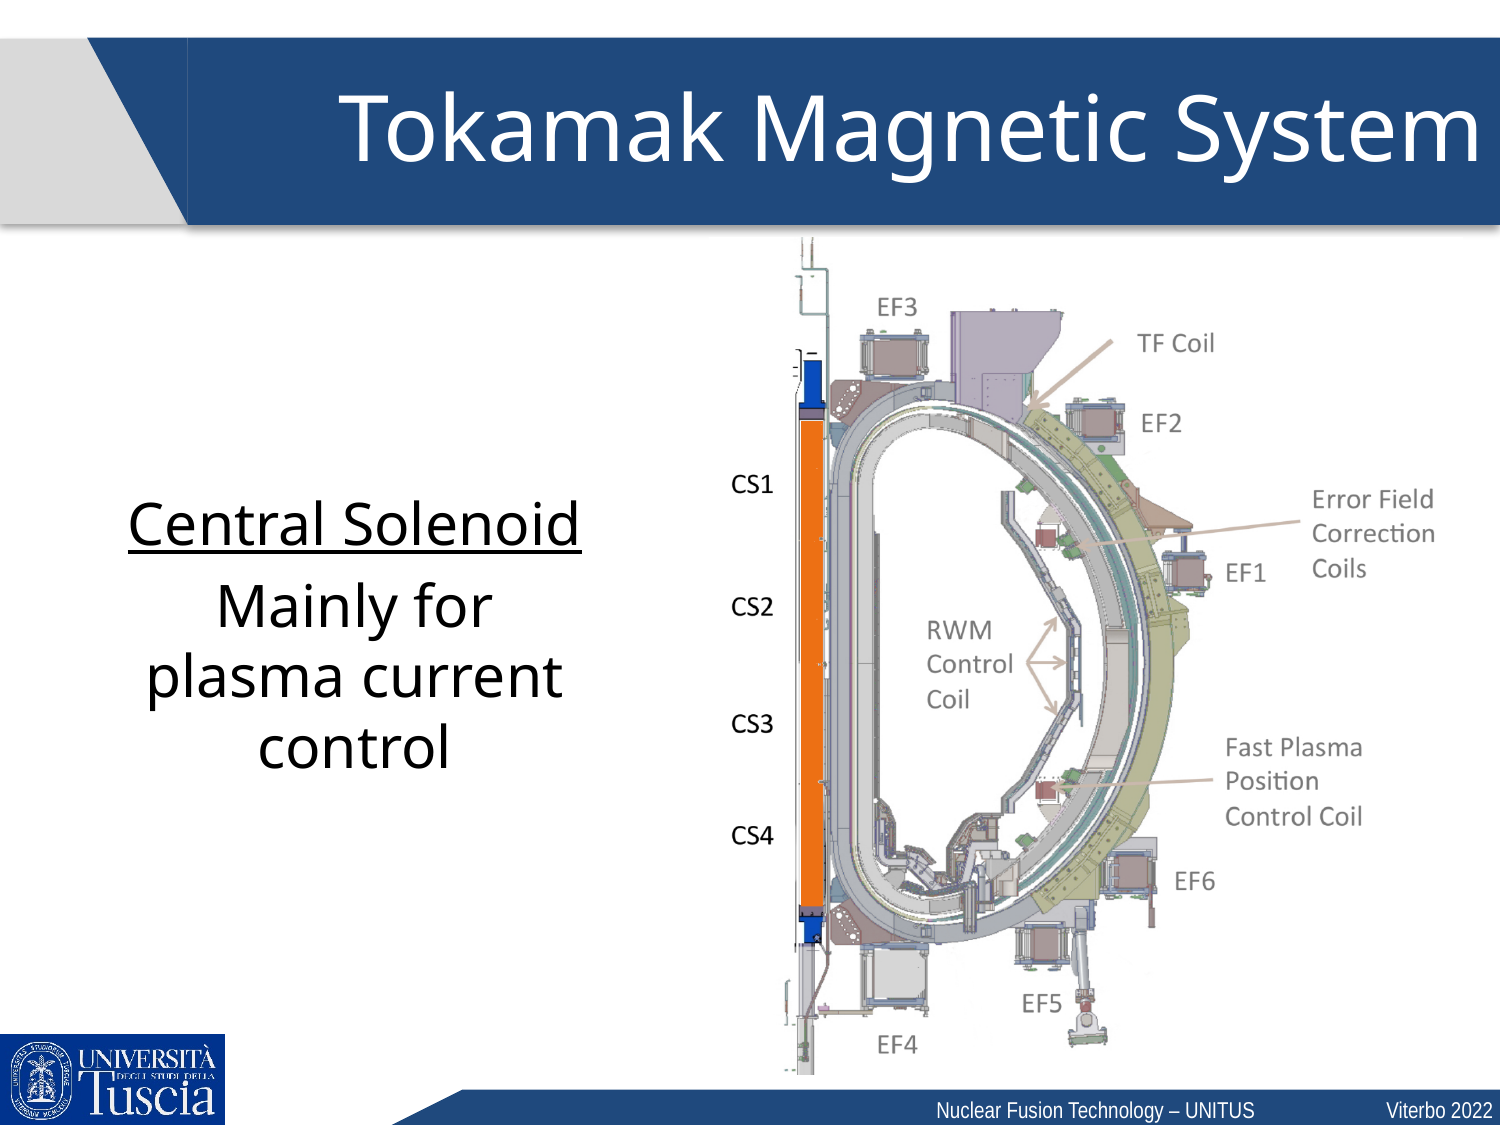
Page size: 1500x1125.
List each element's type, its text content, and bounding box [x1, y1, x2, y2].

picture [0, 1034, 225, 1125]
title Tokamak Magnetic System [225, 62, 1500, 225]
picture [708, 237, 1464, 1076]
text_box Central Solenoid Mainly for plasma current control [99, 478, 610, 840]
